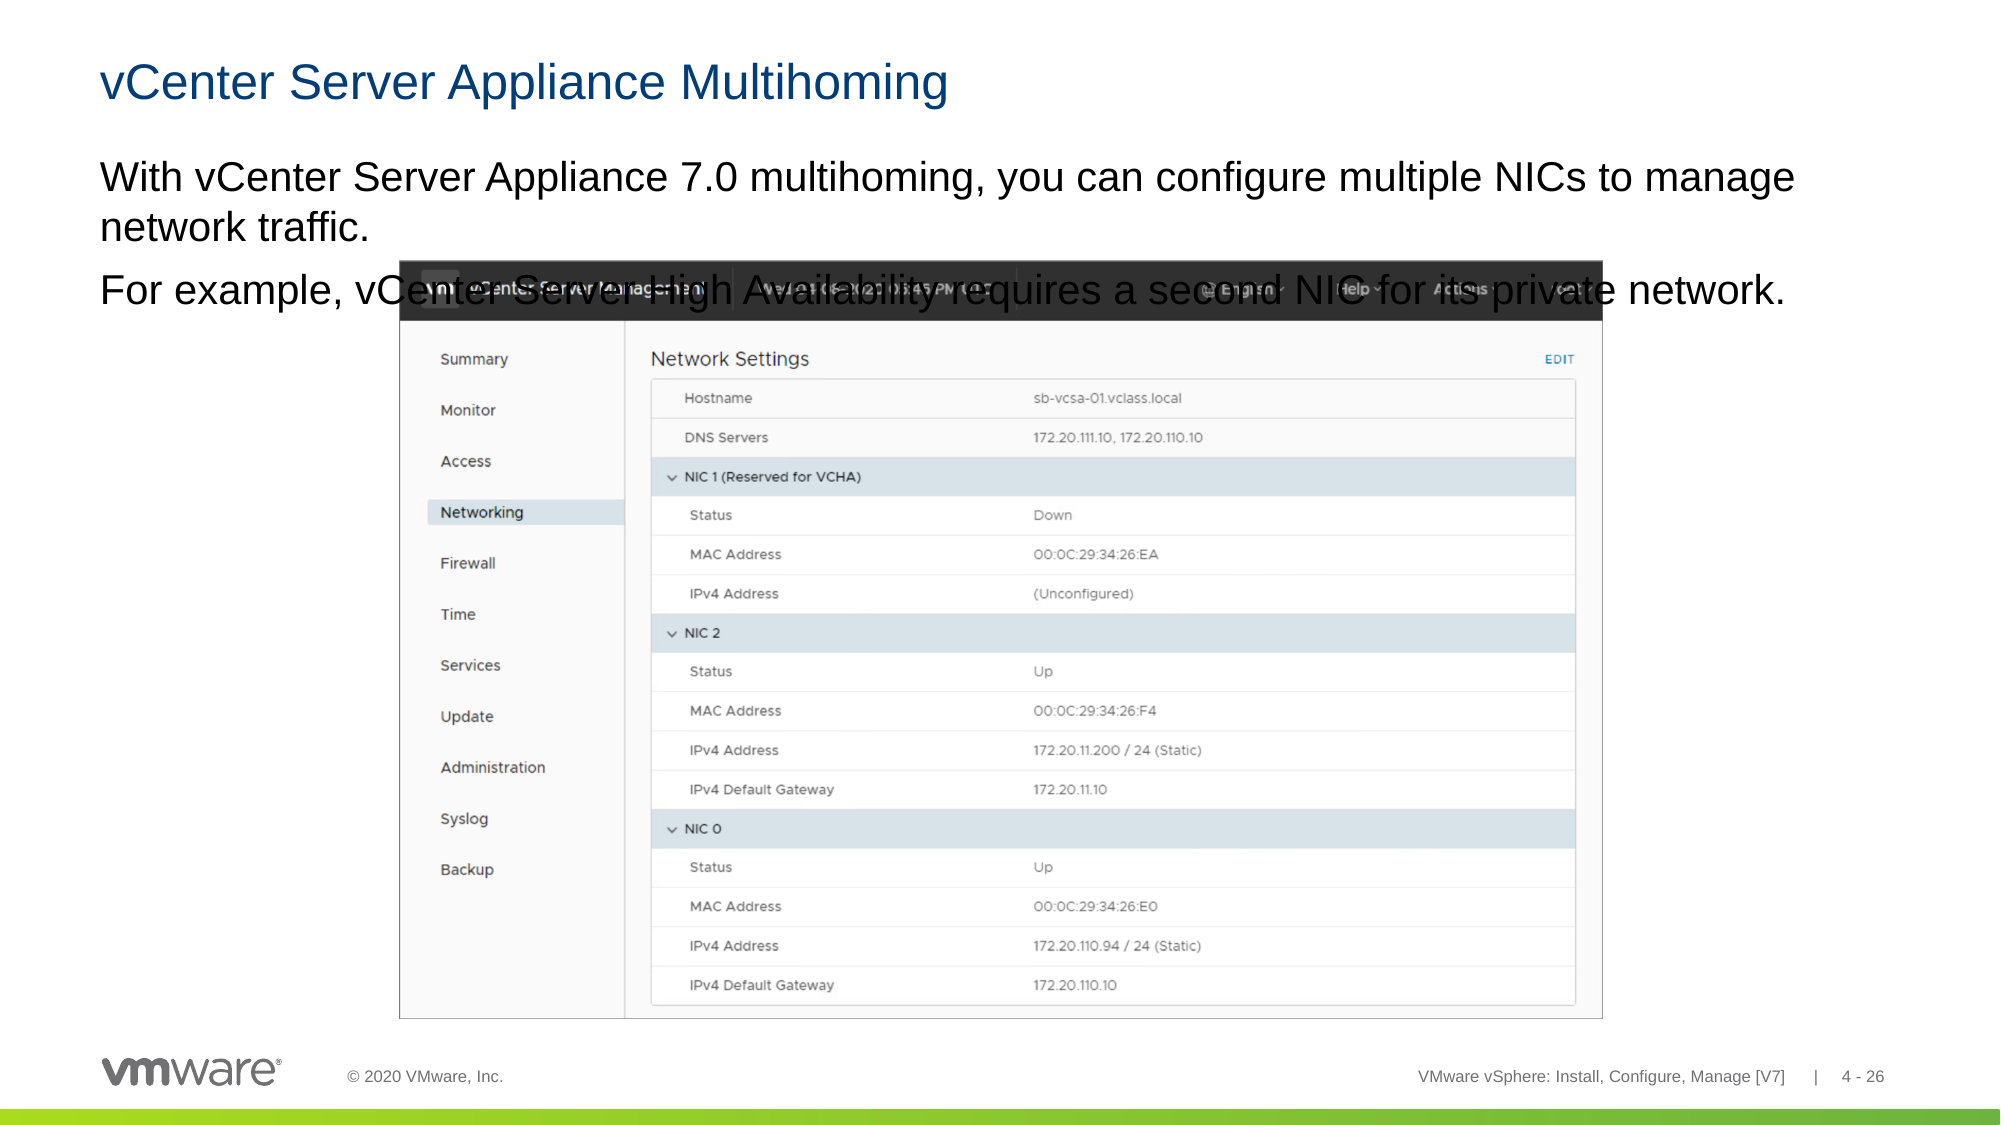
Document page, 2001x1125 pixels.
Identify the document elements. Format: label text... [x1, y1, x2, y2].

footer VMware vSphere: Install, Configure, Manage [V7] | 4 - 26 [545, 1060, 1900, 1110]
list With vCenter Server Appliance 7.0 multihoming, you can configure multiple NICs to manage network traffic. For example, vCenter Server High Availability requires a second NIC for its private network. [99, 149, 1900, 247]
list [396, 259, 1604, 1020]
title vCenter Server Appliance Multihoming [99, 54, 1900, 113]
